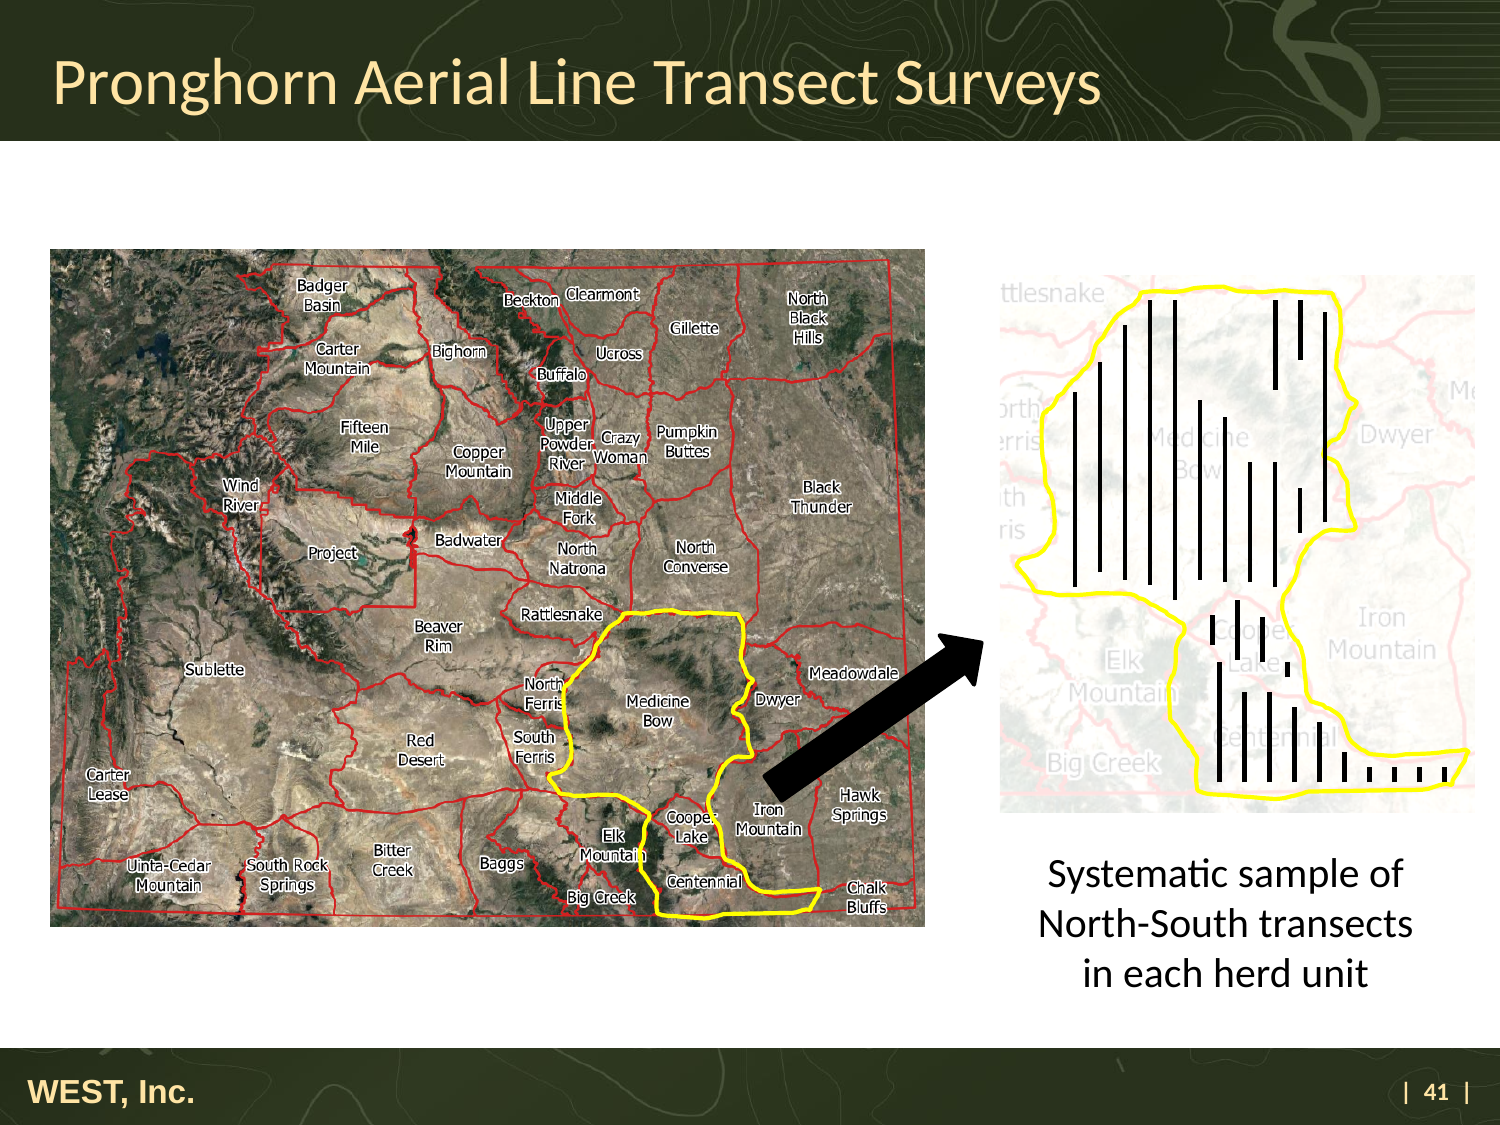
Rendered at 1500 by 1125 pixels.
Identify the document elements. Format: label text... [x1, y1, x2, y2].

title Pronghorn Aerial Line Transect Surveys [37, 37, 1388, 125]
picture [0, 0, 1500, 141]
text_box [999, 274, 1476, 813]
text_box [929, 633, 984, 701]
text_box Systematic sample of North-South transects in each herd unit [1007, 838, 1445, 1004]
picture [0, 1048, 1500, 1125]
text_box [49, 249, 926, 927]
